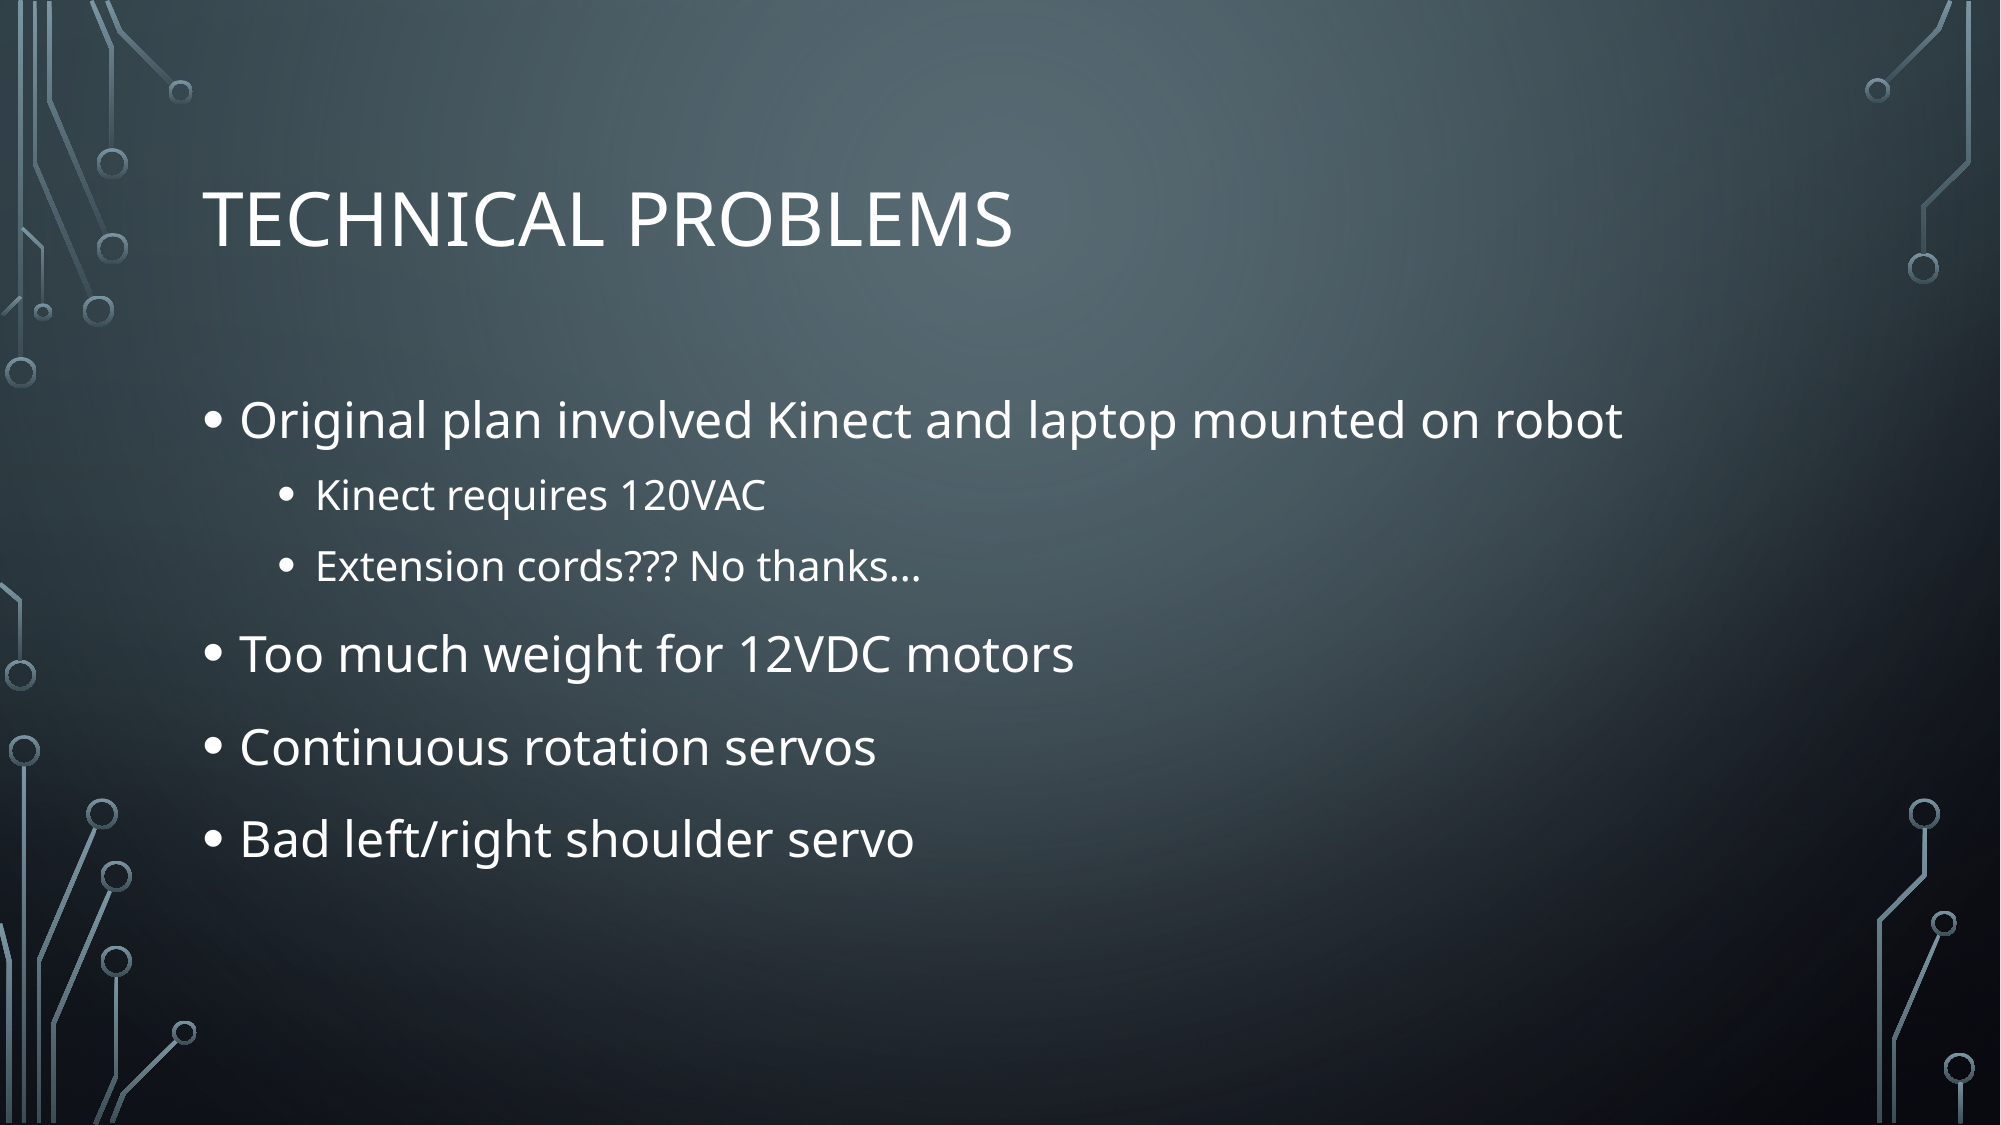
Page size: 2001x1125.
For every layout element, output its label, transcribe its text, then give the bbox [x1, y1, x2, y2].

title Technical problems [187, 101, 1813, 344]
list Original plan involved Kinect and laptop mounted on robot Kinect requires 120VAC Extension cords??? No thanks… Too much weight for 12VDC motors Continuous rotation servos Bad left/right shoulder servo [187, 369, 1813, 950]
